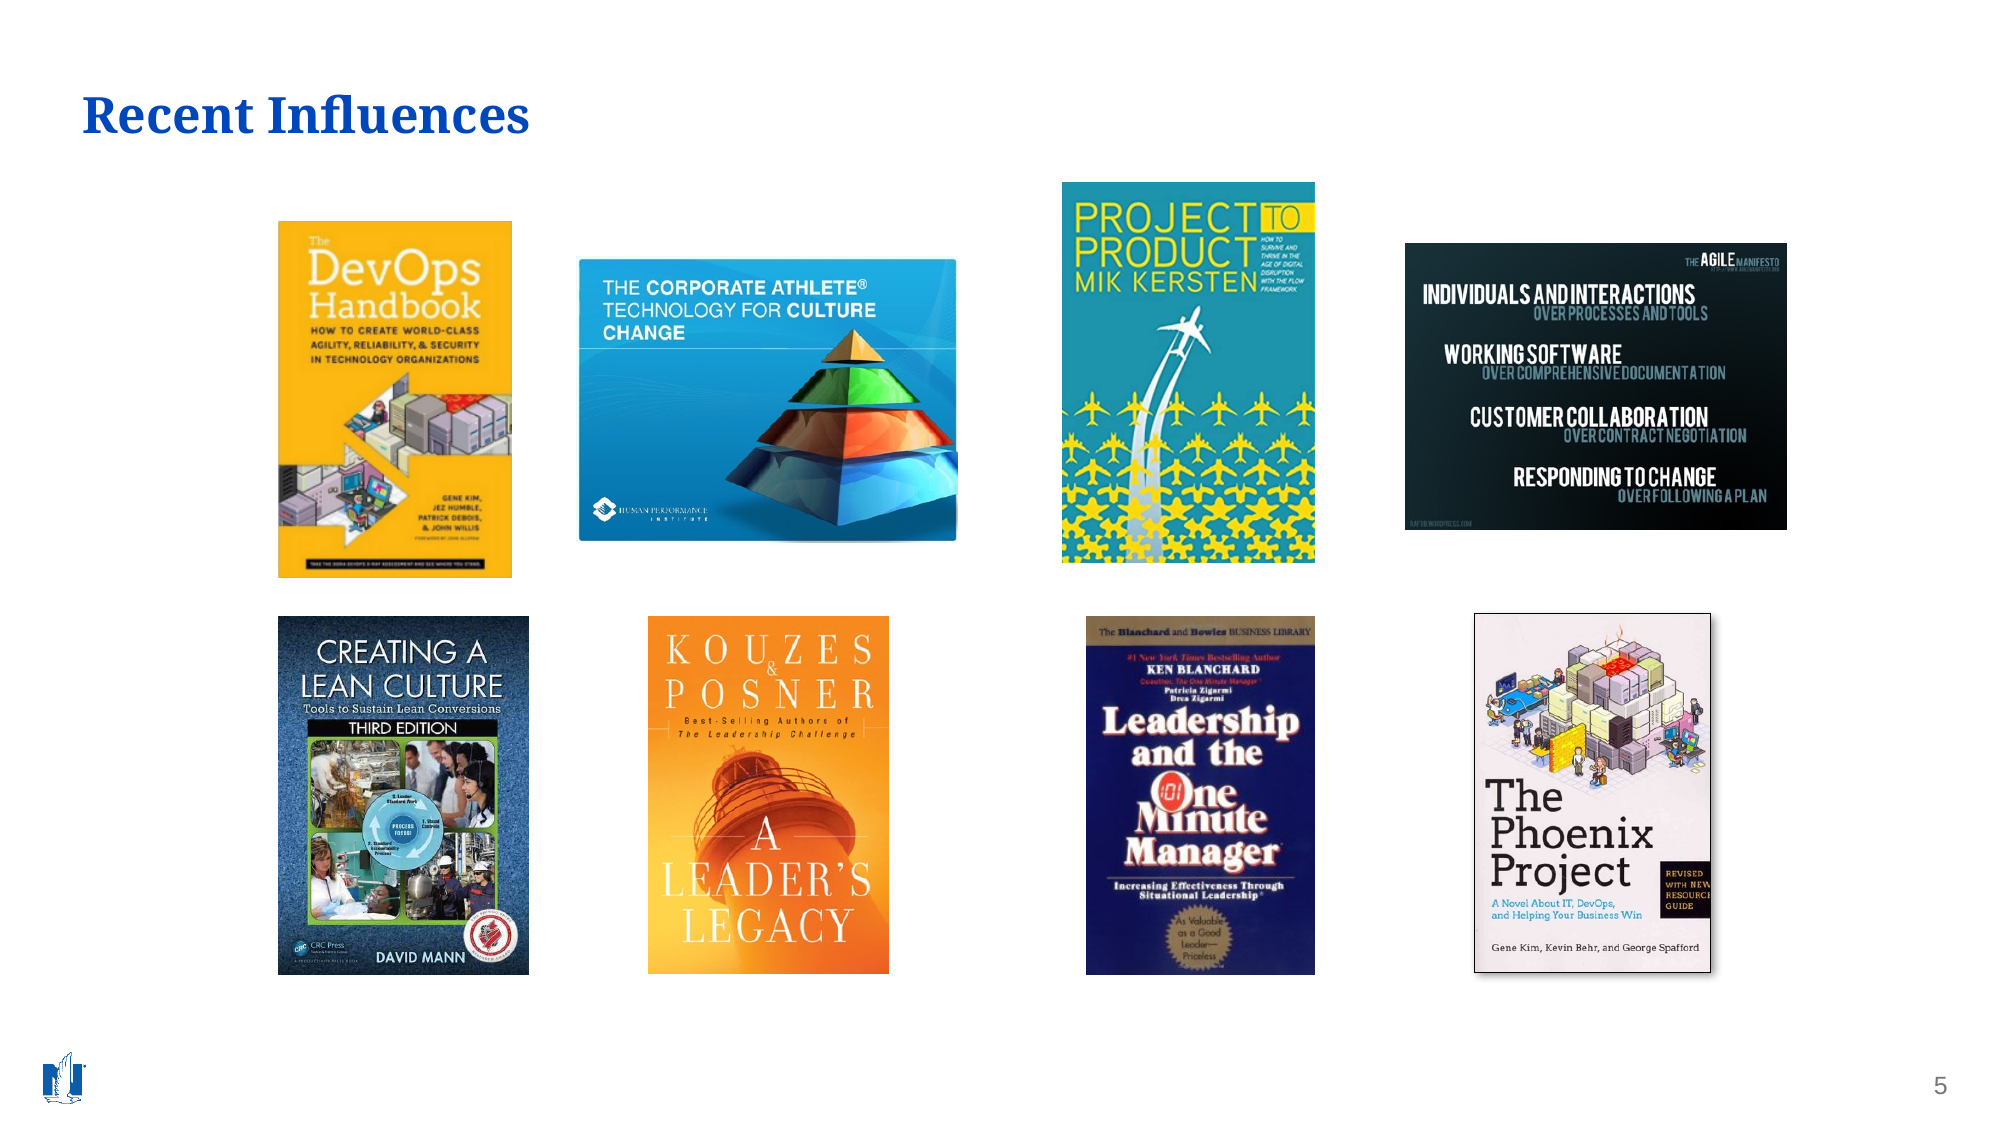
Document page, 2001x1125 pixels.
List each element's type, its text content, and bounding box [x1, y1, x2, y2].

picture [43, 1052, 86, 1104]
picture [278, 221, 512, 578]
picture [1085, 616, 1315, 975]
picture [1405, 243, 1787, 530]
slide_number 5 [1822, 1073, 1948, 1105]
picture [576, 256, 958, 543]
picture [278, 616, 529, 975]
picture [648, 616, 889, 974]
title Recent Influences [82, 90, 1918, 244]
picture [1474, 613, 1711, 973]
picture [1062, 182, 1315, 563]
